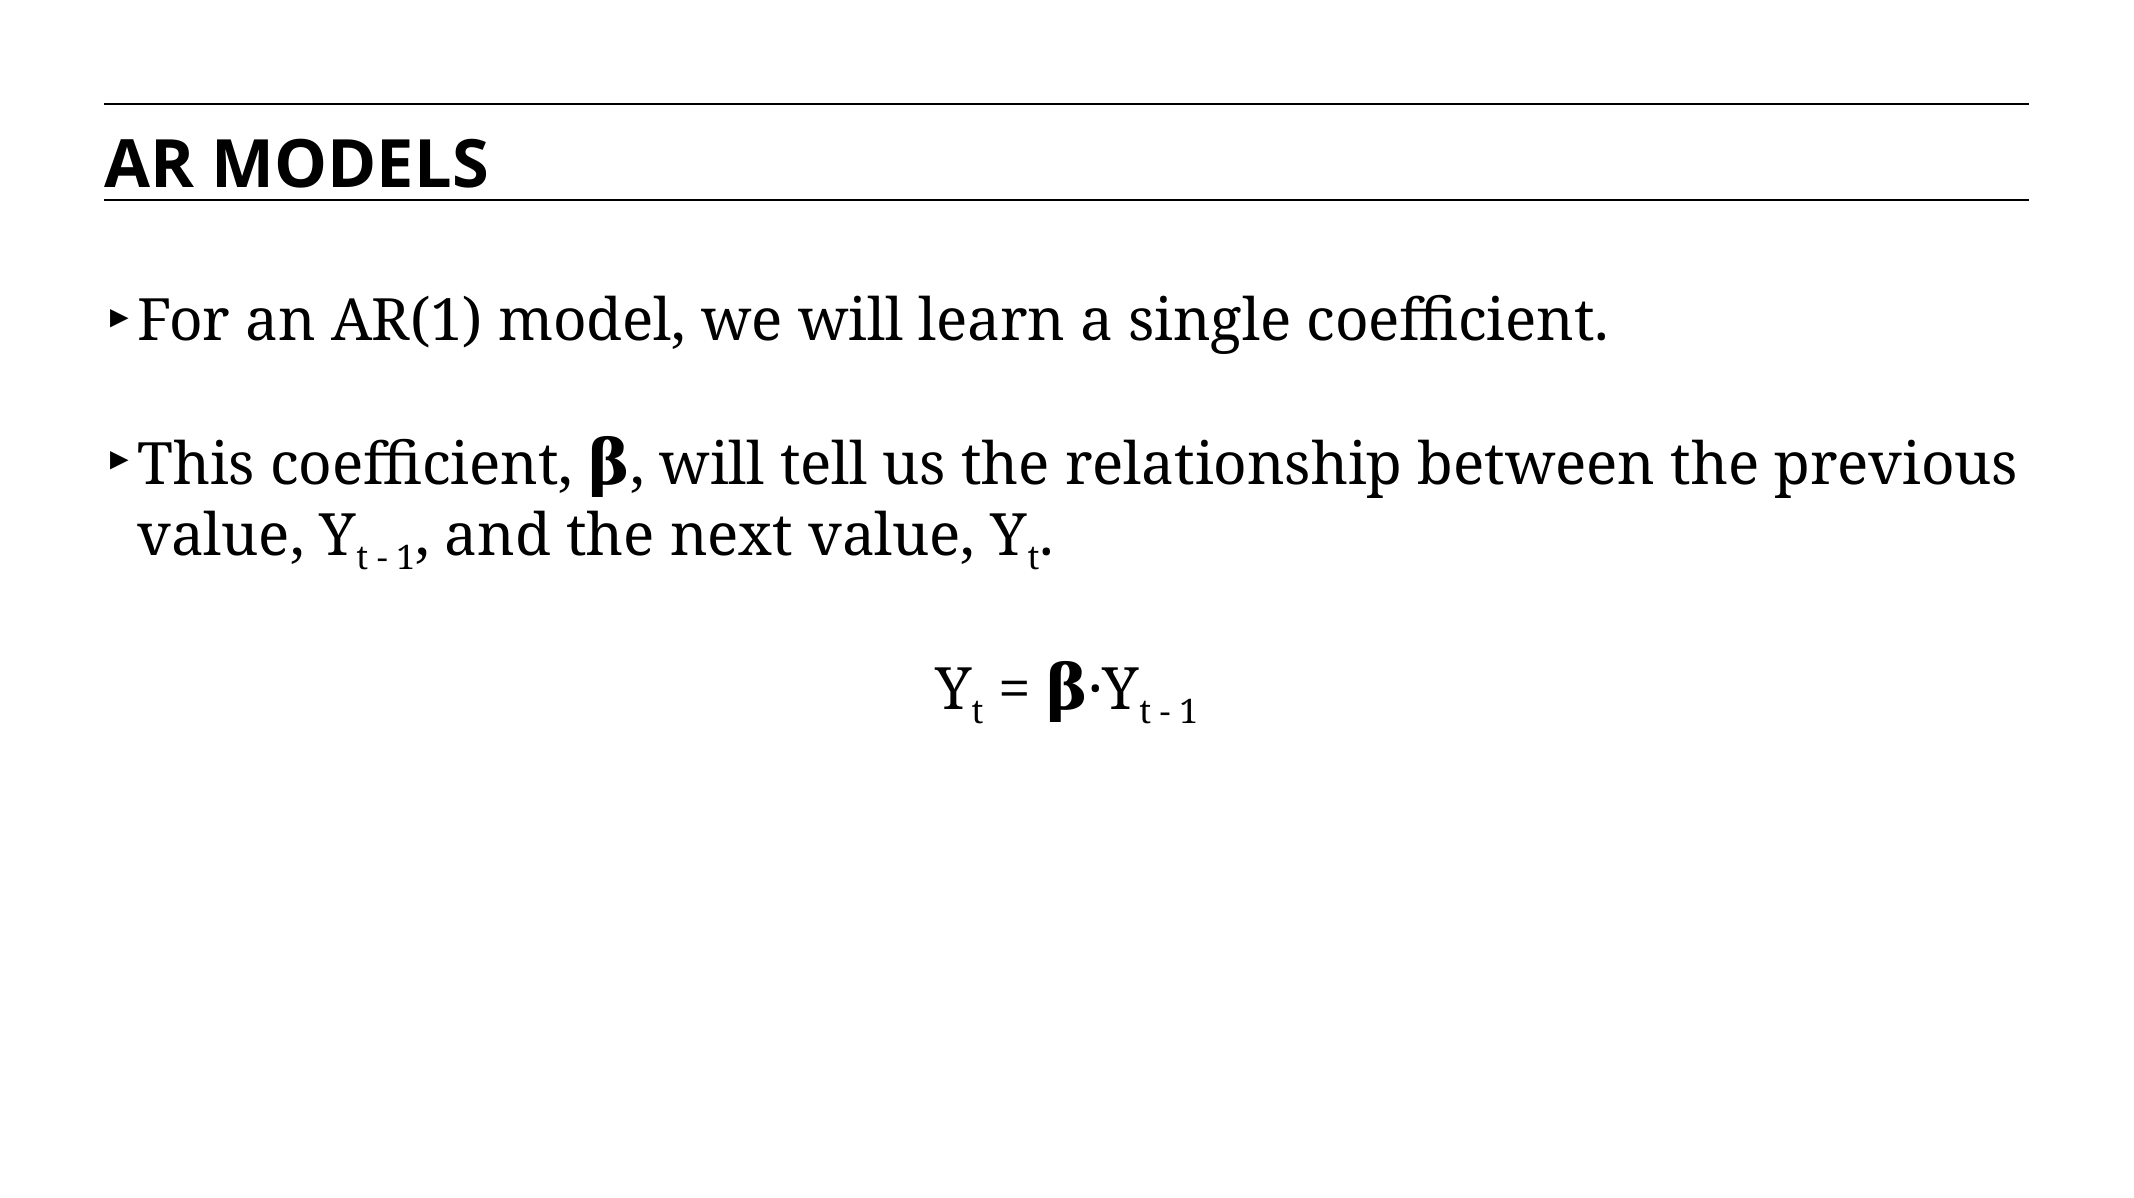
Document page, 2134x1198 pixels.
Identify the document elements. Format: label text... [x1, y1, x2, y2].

text_box AR MODELS [104, 120, 2030, 192]
list For an AR(1) model, we will learn a single coefficient. This coefficient, 𝛃, will tell us the relationship between the previous value, Yt - 1, and the next value, Yt. Yt = 𝛃·Yt - 1 [104, 212, 2030, 837]
